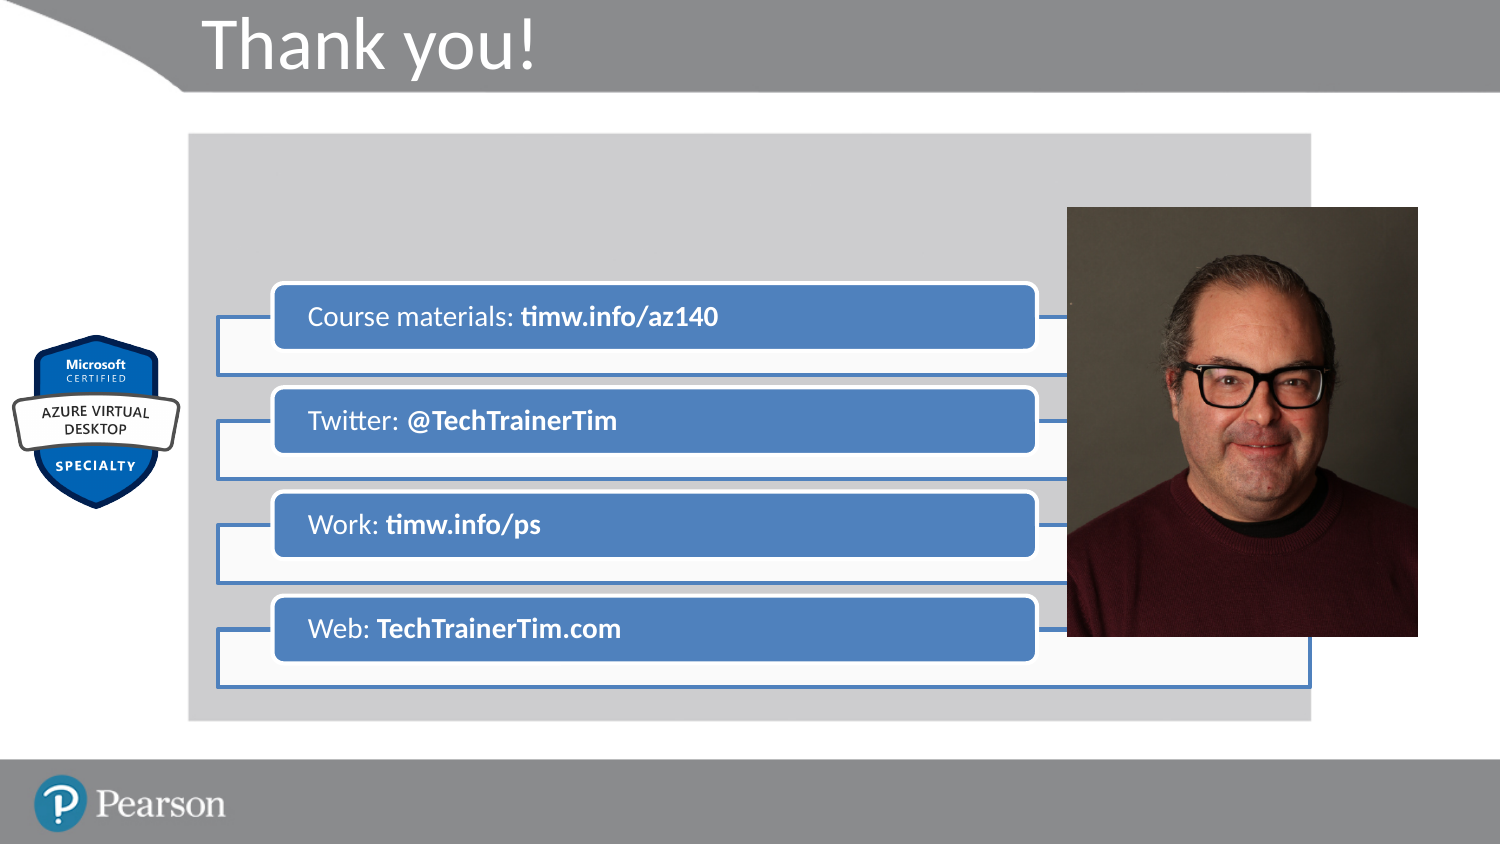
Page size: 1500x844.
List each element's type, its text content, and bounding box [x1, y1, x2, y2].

picture [0, 0, 1500, 844]
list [217, 273, 1311, 697]
title Thank you! [186, 0, 1425, 79]
